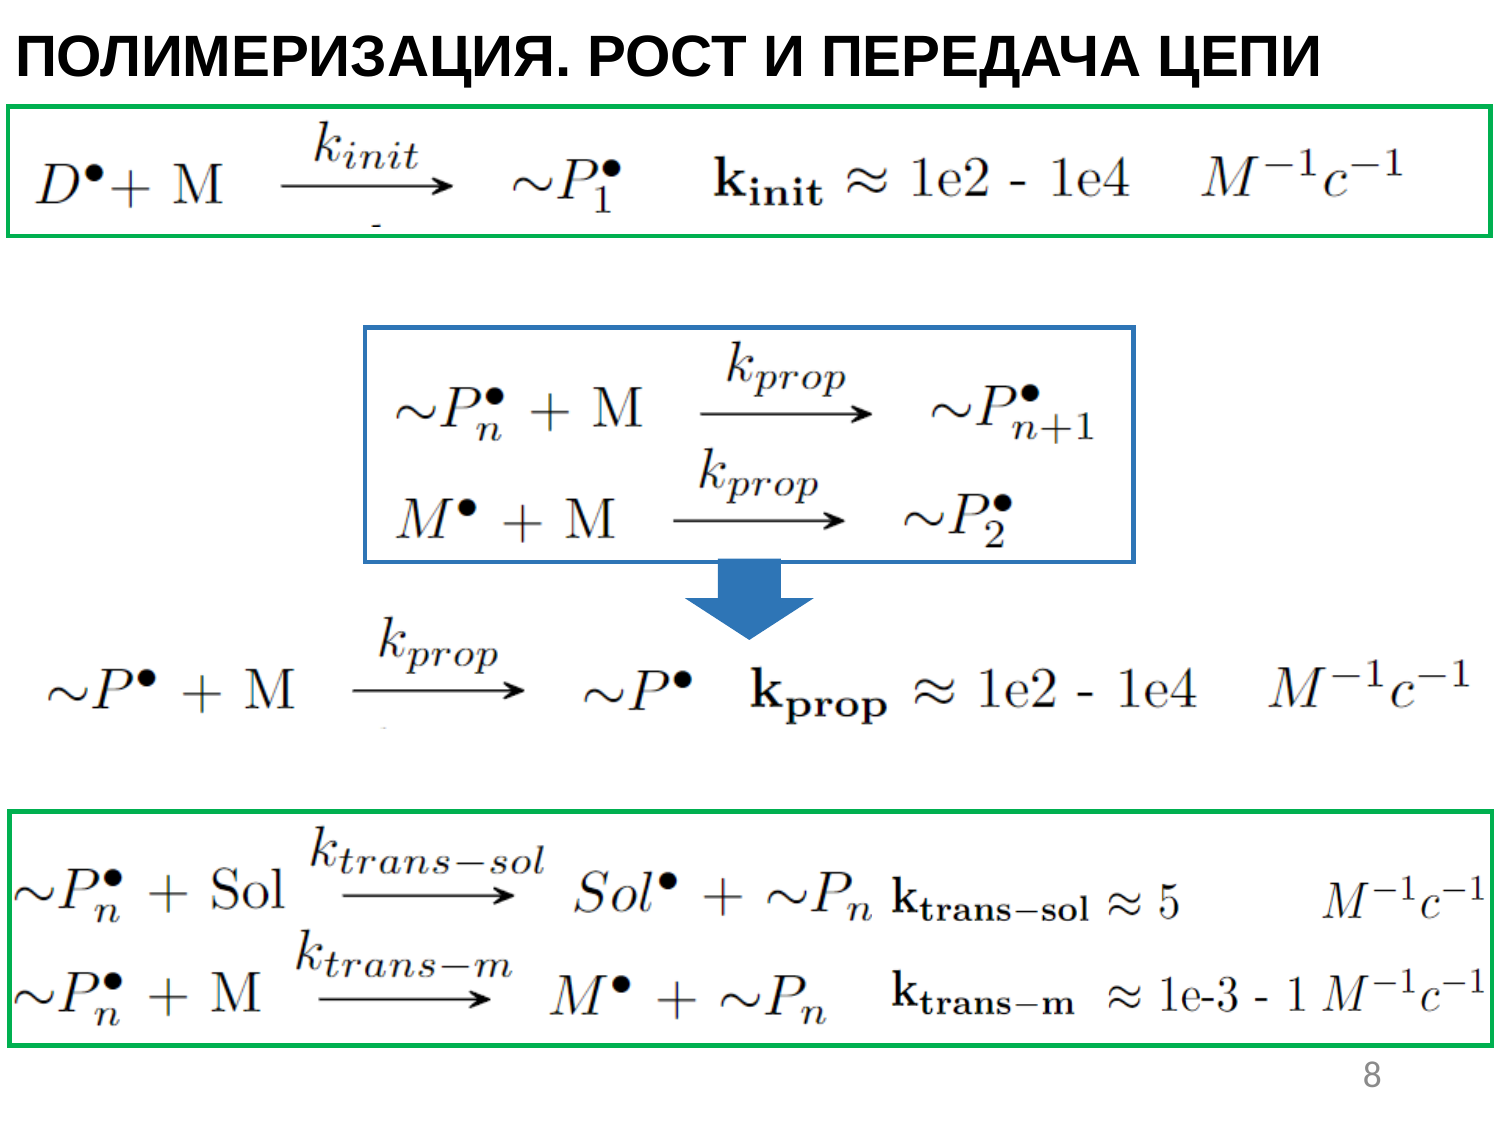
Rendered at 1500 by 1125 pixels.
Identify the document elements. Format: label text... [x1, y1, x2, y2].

picture [372, 331, 1127, 557]
picture [11, 819, 902, 1032]
picture [5, 608, 775, 729]
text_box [672, 119, 1413, 226]
slide_number 8 [1059, 1042, 1397, 1103]
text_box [729, 644, 1488, 734]
text_box [7, 105, 1491, 237]
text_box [872, 853, 1489, 1025]
picture [0, 114, 708, 227]
text_box [9, 810, 1493, 1047]
title Полимеризация. Рост и передача цепи [0, 0, 1500, 115]
text_box [364, 327, 1135, 563]
text_box [684, 558, 814, 624]
